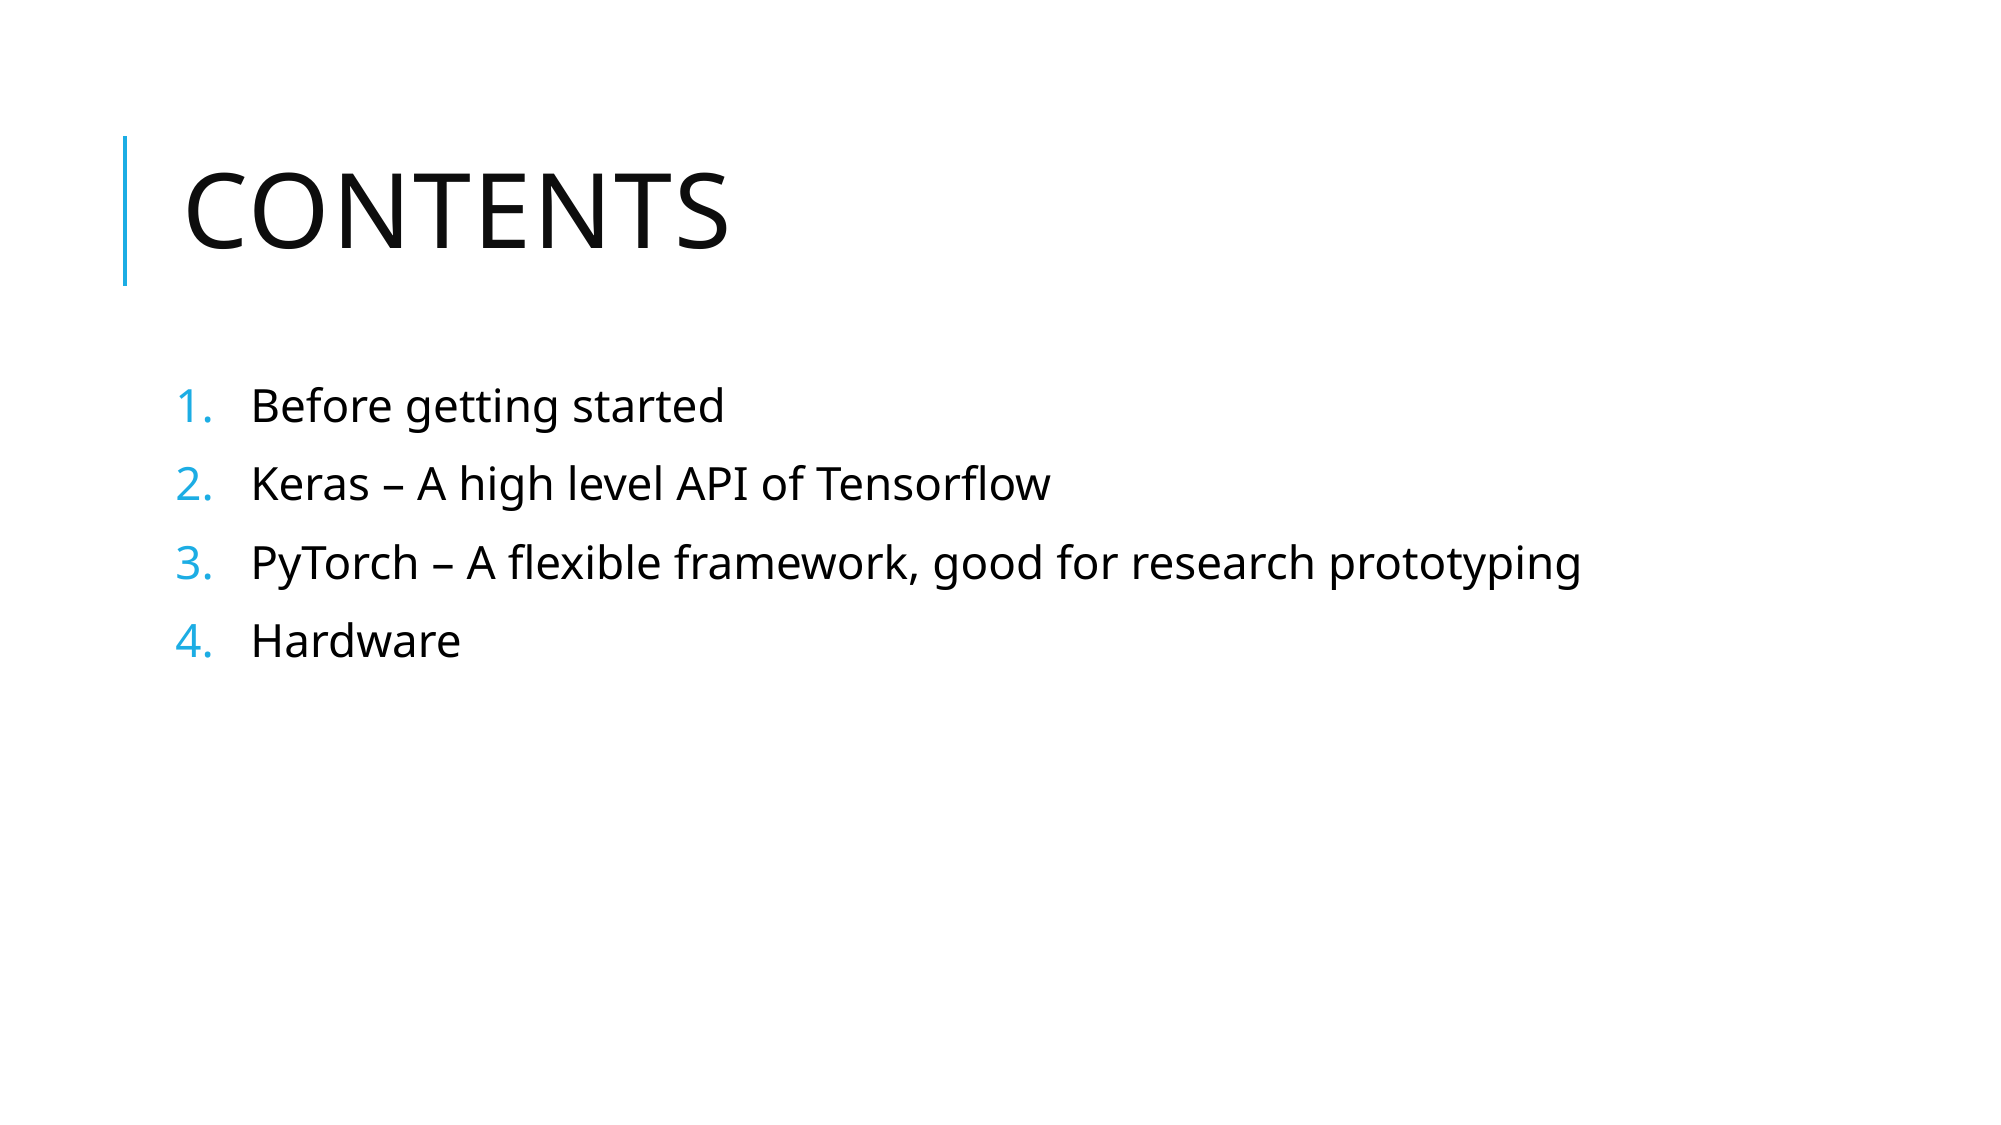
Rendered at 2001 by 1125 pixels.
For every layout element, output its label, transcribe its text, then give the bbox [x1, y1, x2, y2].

list Before getting started Keras – A high level API of Tensorflow PyTorch – A flexible framework, good for research prototyping Hardware [168, 375, 1763, 1035]
title Contents [168, 96, 1763, 342]
